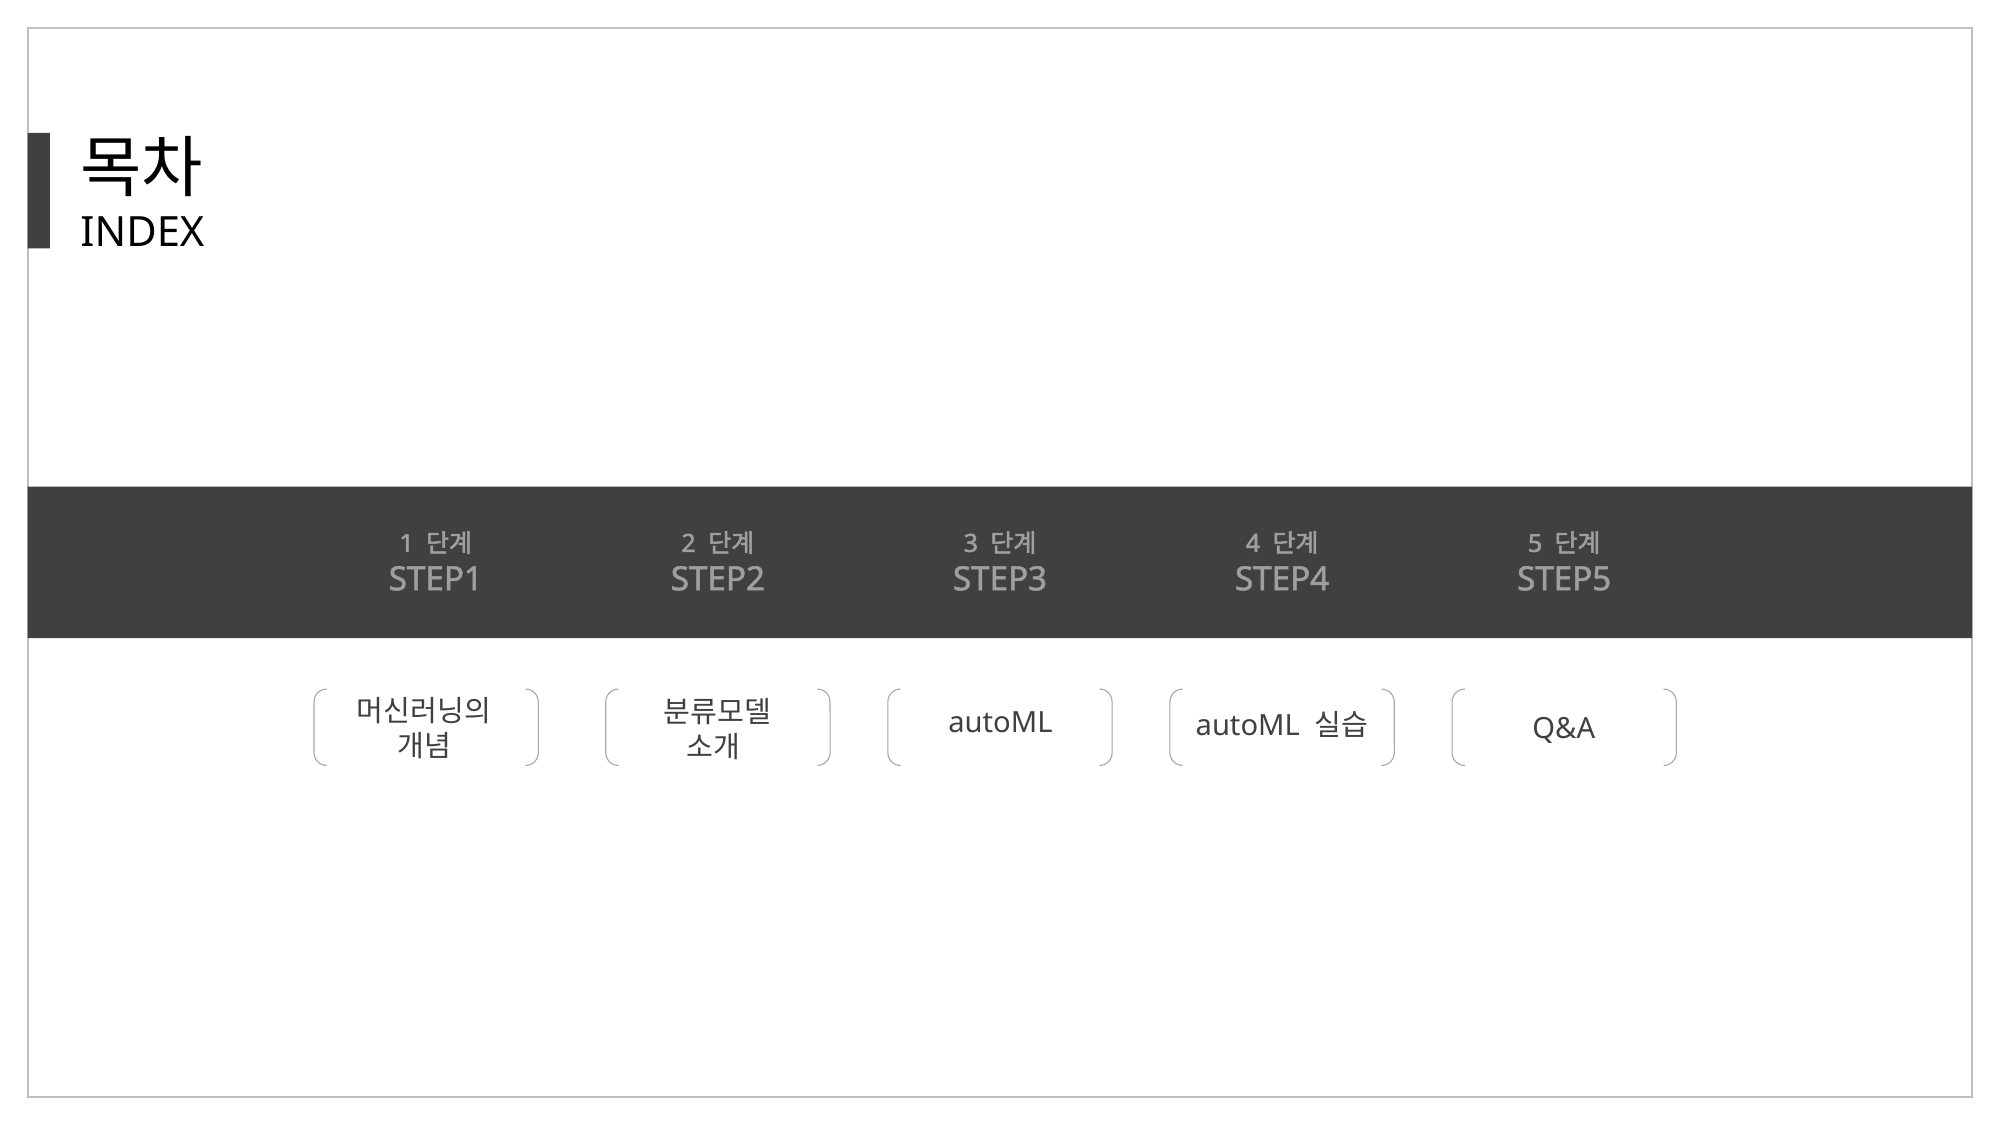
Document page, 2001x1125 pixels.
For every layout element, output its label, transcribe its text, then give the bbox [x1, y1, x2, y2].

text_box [333, 519, 1667, 606]
text_box [27, 132, 51, 249]
text_box [27, 486, 1973, 639]
text_box [27, 639, 1973, 1098]
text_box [605, 686, 831, 773]
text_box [1169, 688, 1395, 766]
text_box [887, 688, 1113, 766]
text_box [1452, 688, 1677, 766]
text_box [27, 27, 1973, 486]
text_box 목차 INDEX [65, 117, 271, 263]
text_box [313, 684, 539, 773]
